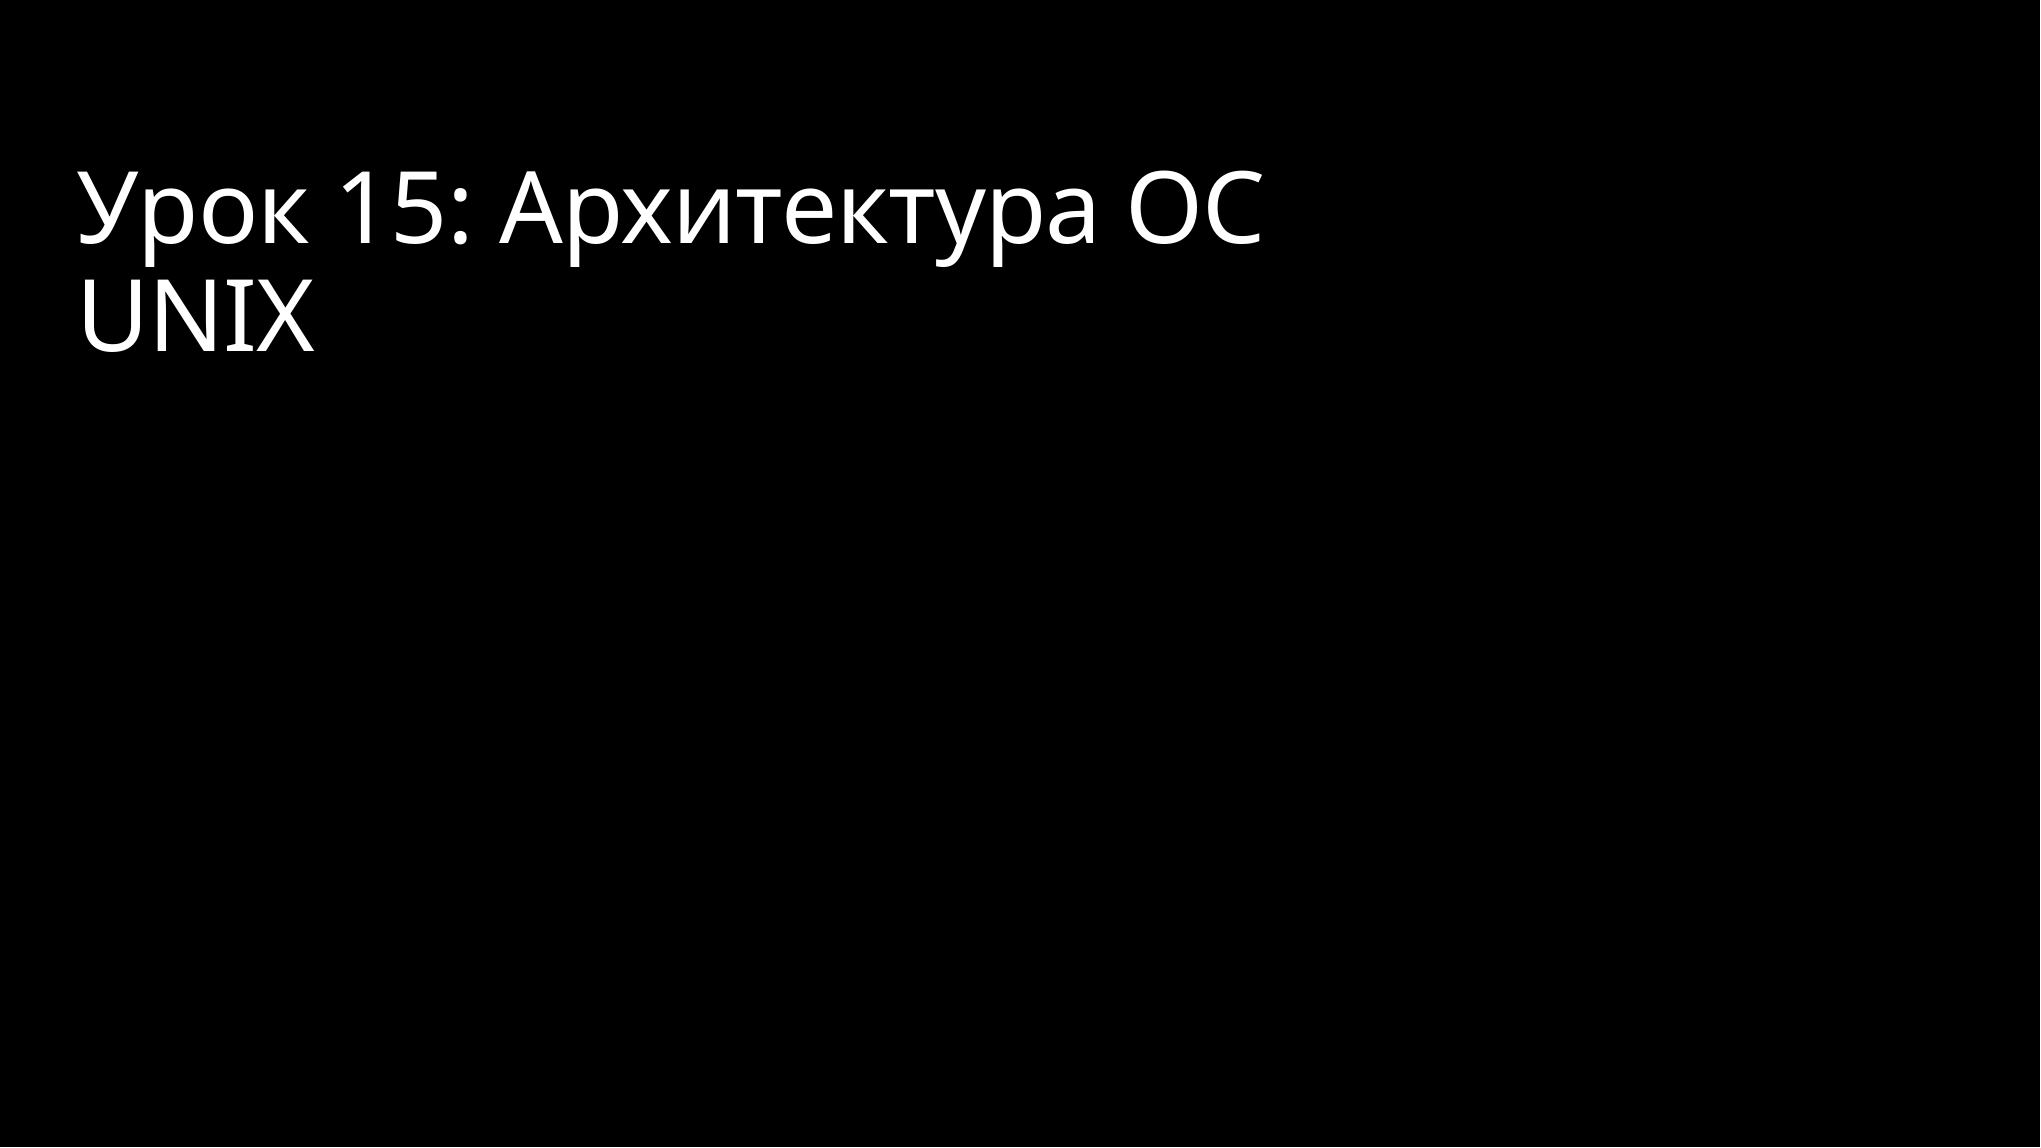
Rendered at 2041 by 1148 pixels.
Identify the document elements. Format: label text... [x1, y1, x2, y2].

title Урок 15: Архитектура ОС UNIX [76, 157, 1324, 753]
